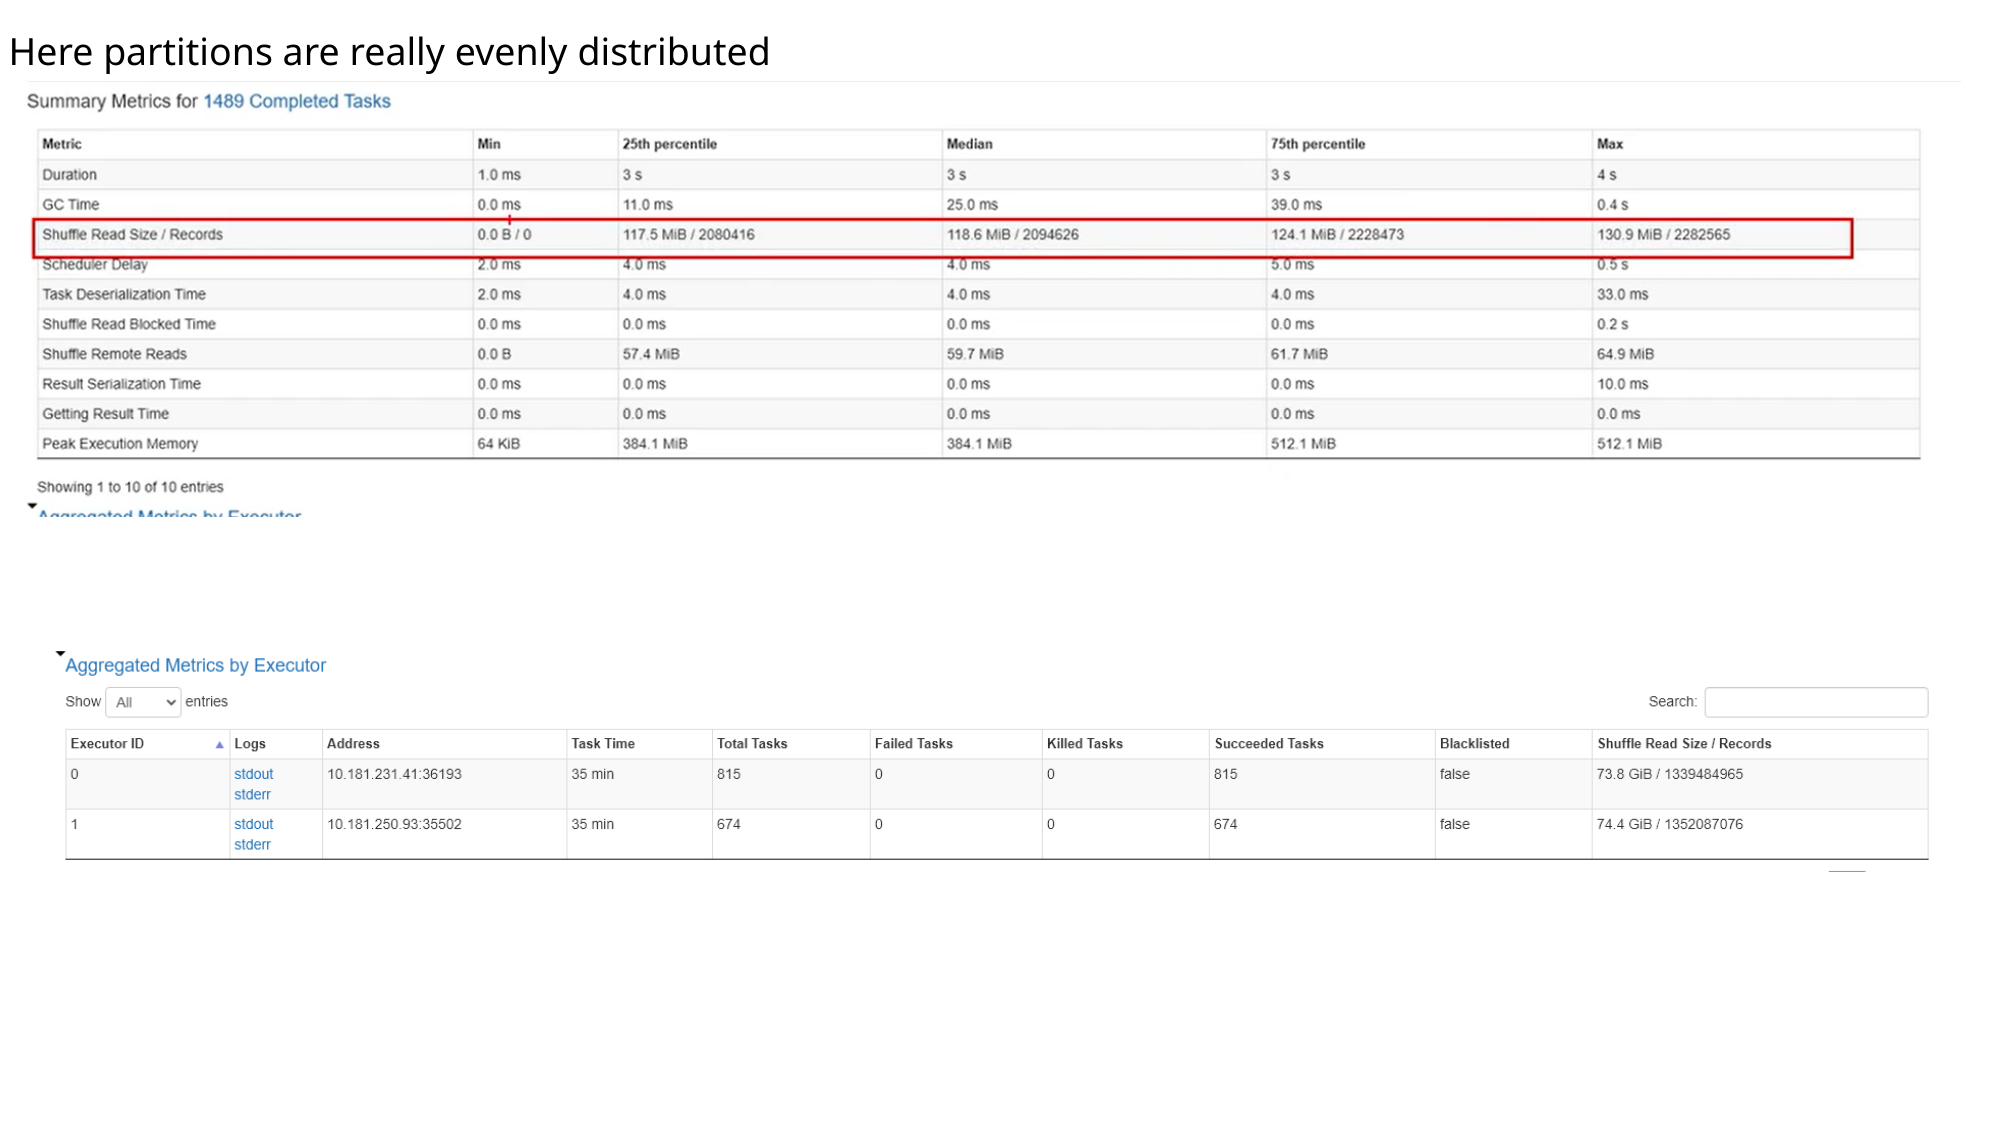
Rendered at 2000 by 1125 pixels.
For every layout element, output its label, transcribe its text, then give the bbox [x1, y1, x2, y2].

picture [16, 80, 1964, 517]
text_box Here partitions are really evenly distributed [0, 20, 787, 81]
picture [36, 643, 1948, 872]
